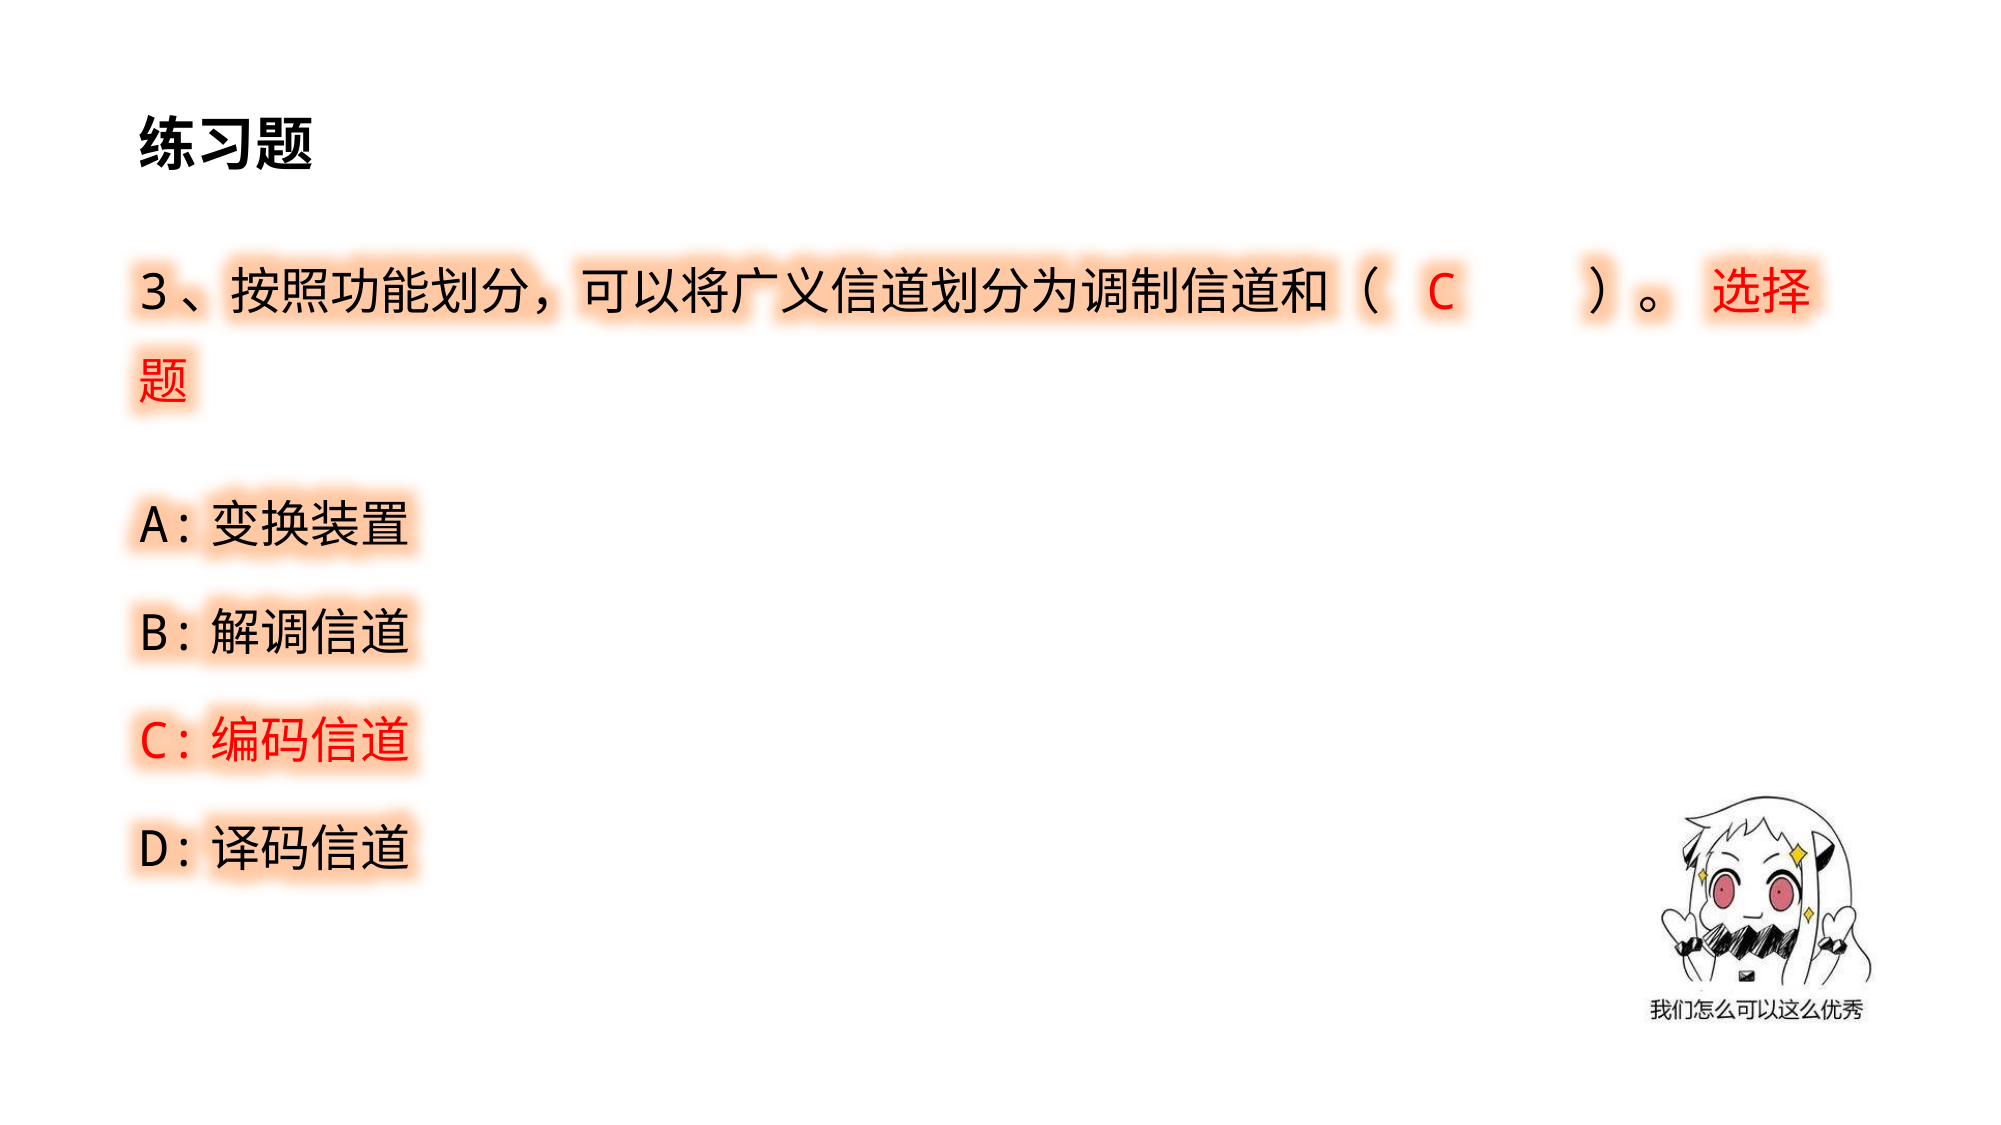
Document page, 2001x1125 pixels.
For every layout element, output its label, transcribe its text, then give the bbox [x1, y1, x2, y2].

table_cell -1 [113, 212, 1847, 1055]
text_box 练习题 [120, 97, 1568, 187]
text_box 二、双极不归零码：二进制数字符号0和1分别用负电平和正电平表示。 [117, 216, 1843, 1051]
picture [1628, 783, 1892, 1047]
text_box 3、按照功能划分，可以将广义信道划分为调制信道和（ C ）。 选择题 A:变换装置 B:解调信道 C:编码信道 D:译码信道 [120, 219, 1839, 1047]
